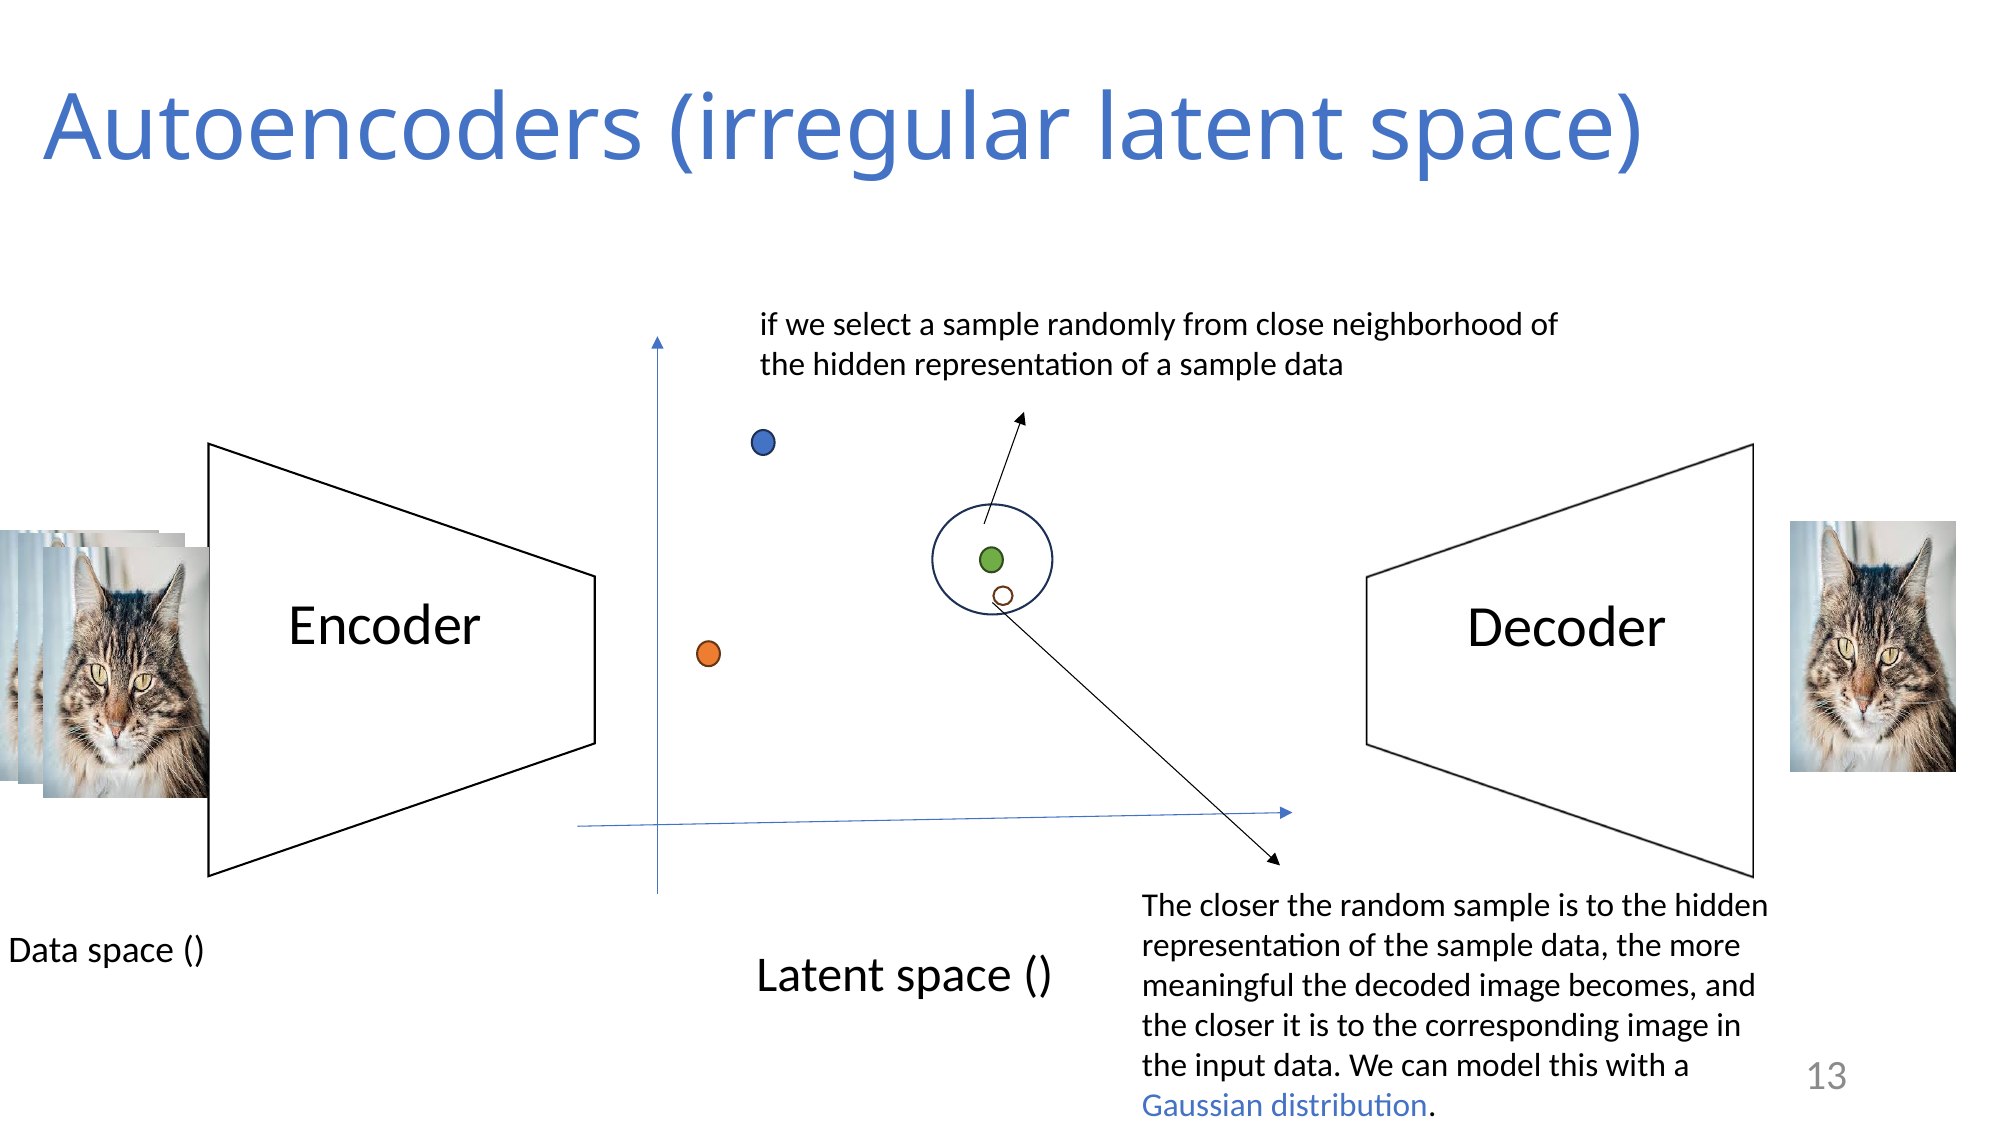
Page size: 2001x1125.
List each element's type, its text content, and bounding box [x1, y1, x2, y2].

text_box [931, 503, 1054, 616]
text_box [207, 442, 596, 878]
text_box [992, 602, 1280, 866]
slide_number 12 [1808, 1042, 1863, 1103]
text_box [577, 812, 992, 827]
text_box [696, 640, 721, 668]
picture [0, 530, 209, 798]
picture [1790, 521, 1956, 772]
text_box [984, 411, 1025, 524]
text_box The closer the random sample is to the hidden representation of the sample data, the more meaningful the decoded image becomes, and the closer it is to the corresponding image in the input data. We can model this with a Gaussian distribution. [1127, 875, 1808, 1125]
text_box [1280, 812, 1293, 827]
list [1365, 442, 1754, 879]
title Autoencoders (irregular latent space) [28, 21, 1754, 240]
text_box [750, 428, 776, 457]
text_box if we select a sample randomly from close neighborhood of the hidden representation of a sample data [745, 294, 1585, 389]
